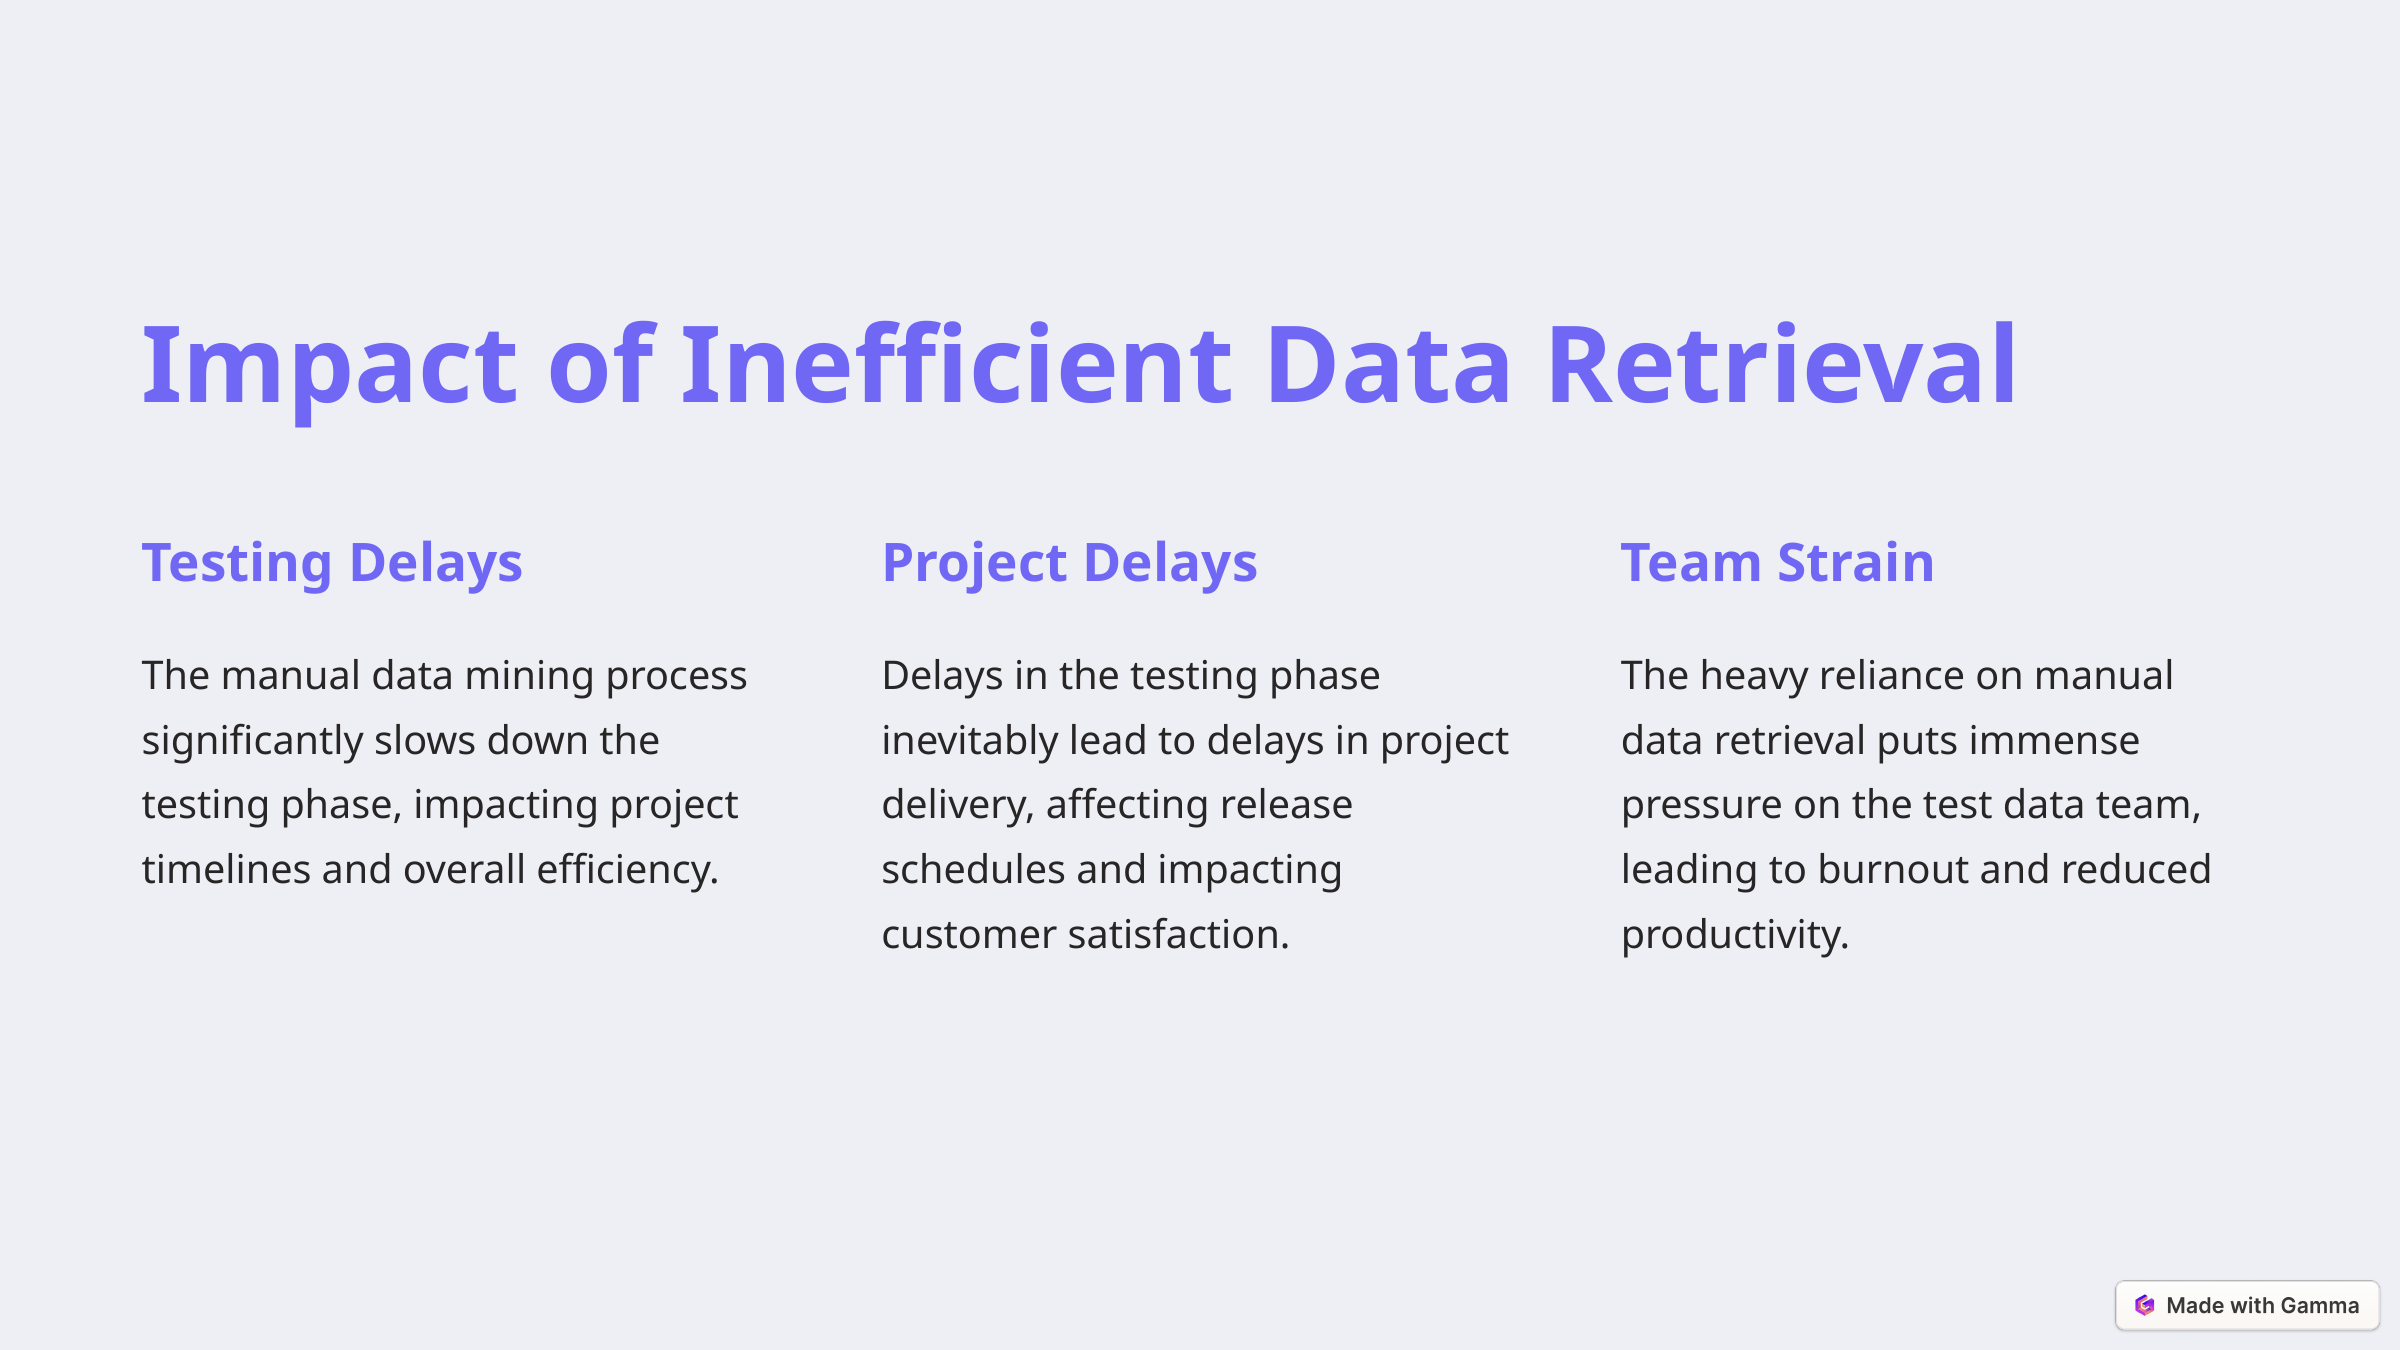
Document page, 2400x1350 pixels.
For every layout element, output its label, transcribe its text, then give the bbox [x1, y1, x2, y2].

text_box Delays in the testing phase inevitably lead to delays in project delivery, affecting release schedules and impacting customer satisfaction. [881, 633, 1521, 1022]
text_box Team Strain [1620, 526, 2154, 593]
text_box Project Delays [881, 526, 1415, 593]
picture [2106, 1271, 2389, 1339]
text_box The heavy reliance on manual data retrieval puts immense pressure on the test data team, leading to burnout and reduced productivity. [1620, 633, 2261, 958]
text_box Impact of Inefficient Data Retrieval [141, 291, 1789, 425]
text_box The manual data mining process significantly slows down the testing phase, impacting project timelines and overall efficiency. [141, 633, 782, 958]
text_box Testing Delays [141, 526, 675, 593]
